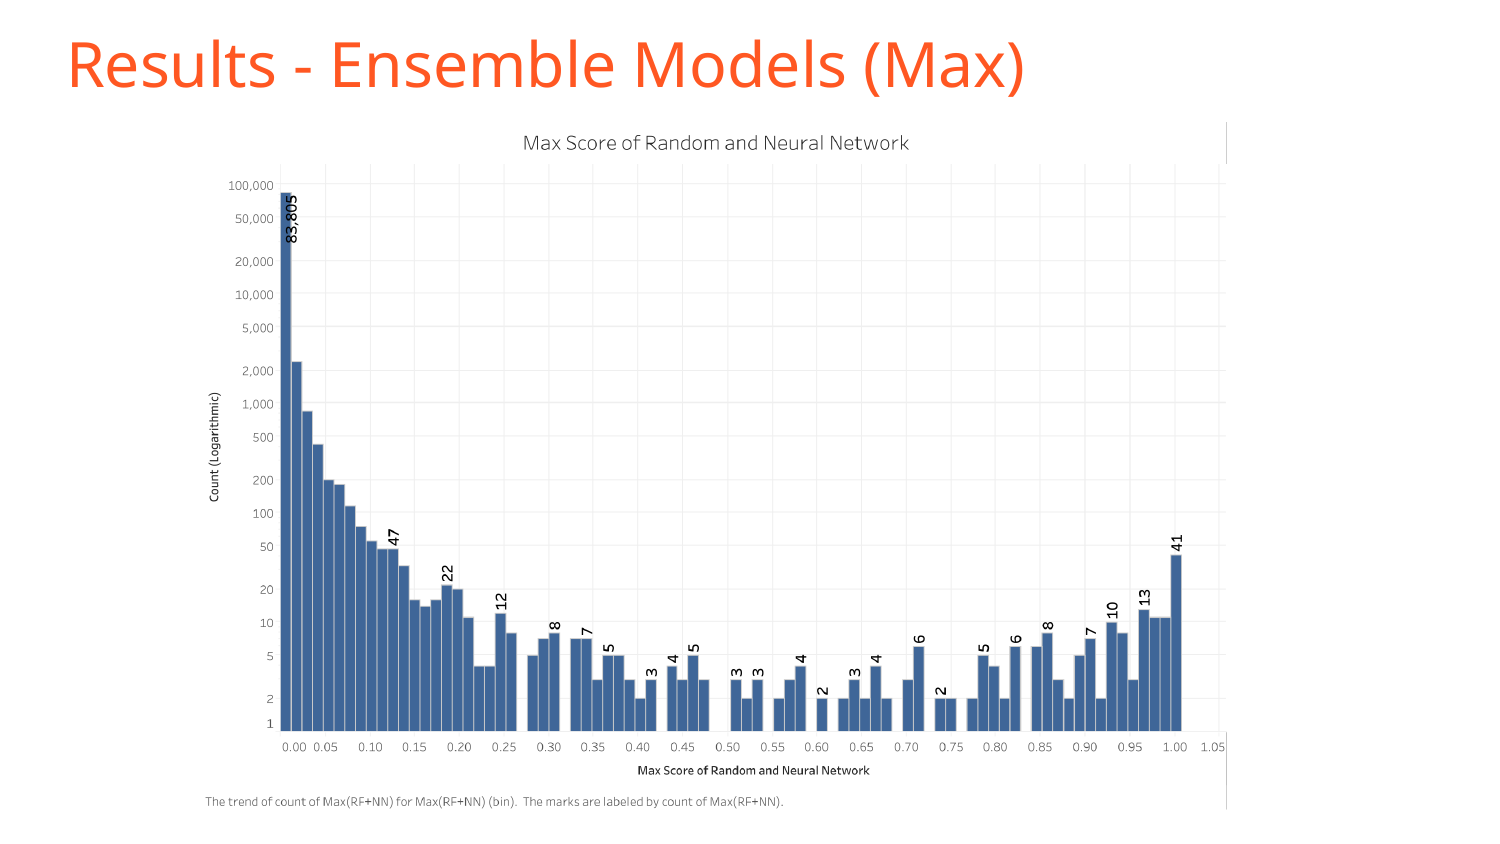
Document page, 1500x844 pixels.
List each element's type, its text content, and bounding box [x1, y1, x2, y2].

picture [205, 122, 1228, 813]
title Results - Ensemble Models (Max) [51, 10, 1449, 105]
